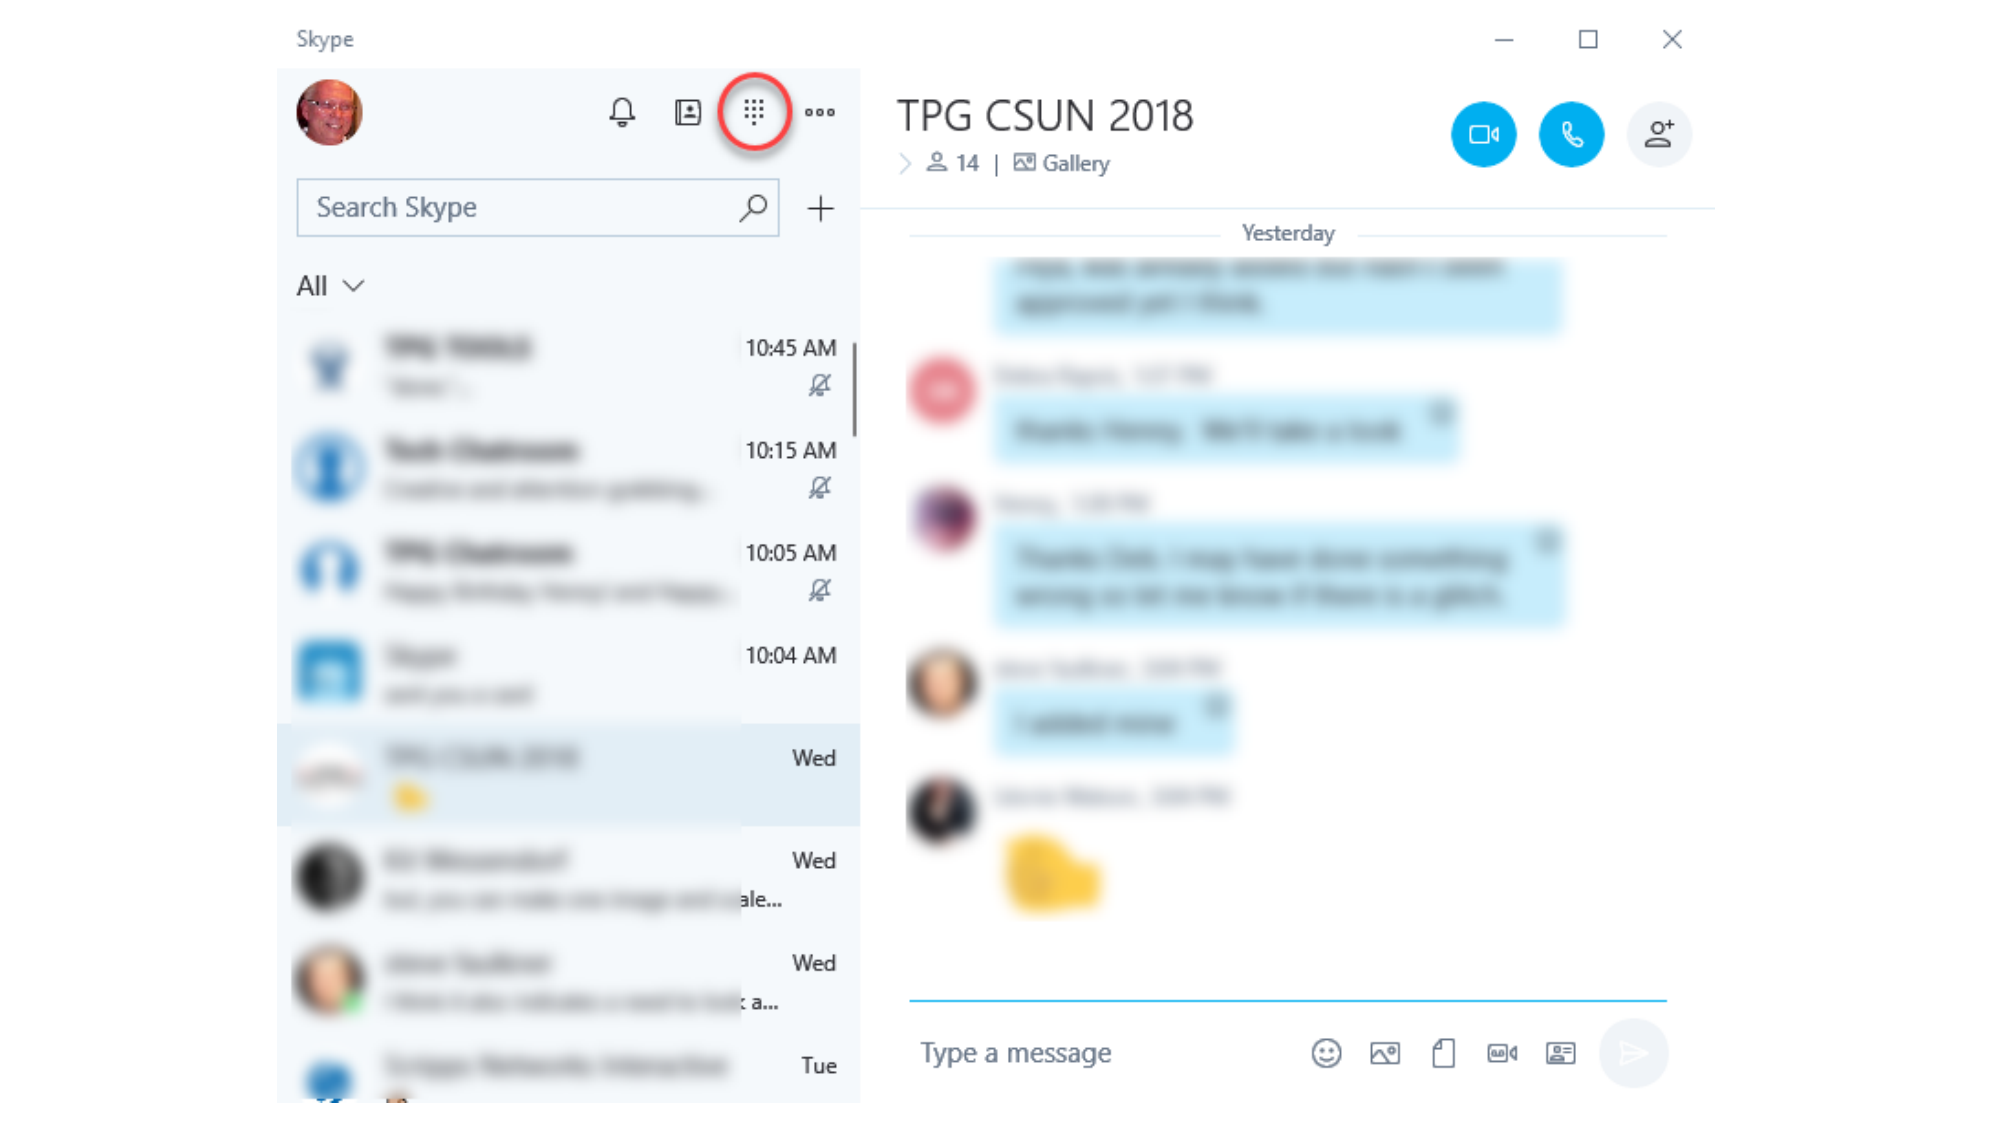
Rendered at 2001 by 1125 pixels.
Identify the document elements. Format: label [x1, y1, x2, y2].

picture [277, 14, 1715, 1103]
